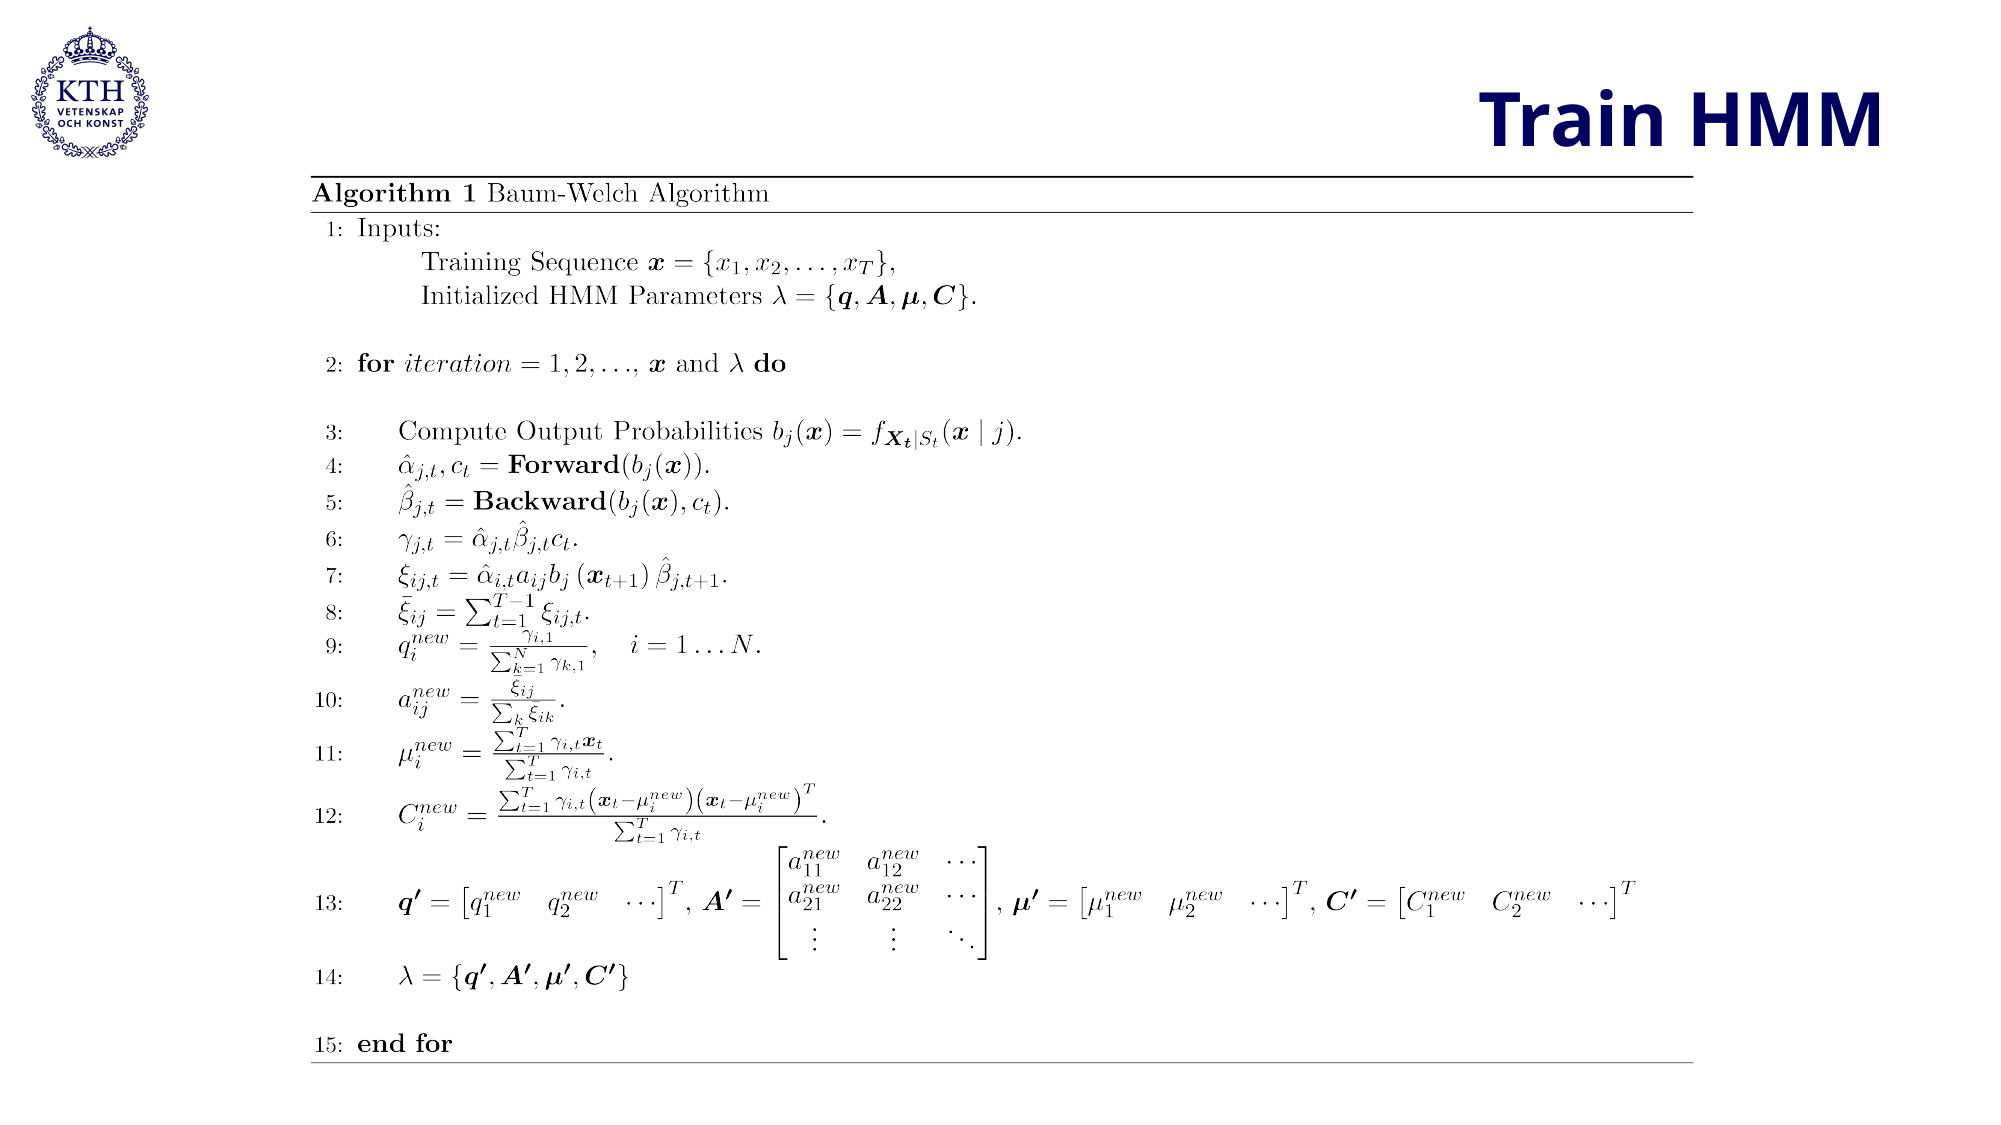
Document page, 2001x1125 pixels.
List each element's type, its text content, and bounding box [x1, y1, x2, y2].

picture [298, 157, 1702, 1078]
picture [31, 26, 149, 158]
title Train HMM [98, 64, 1902, 158]
